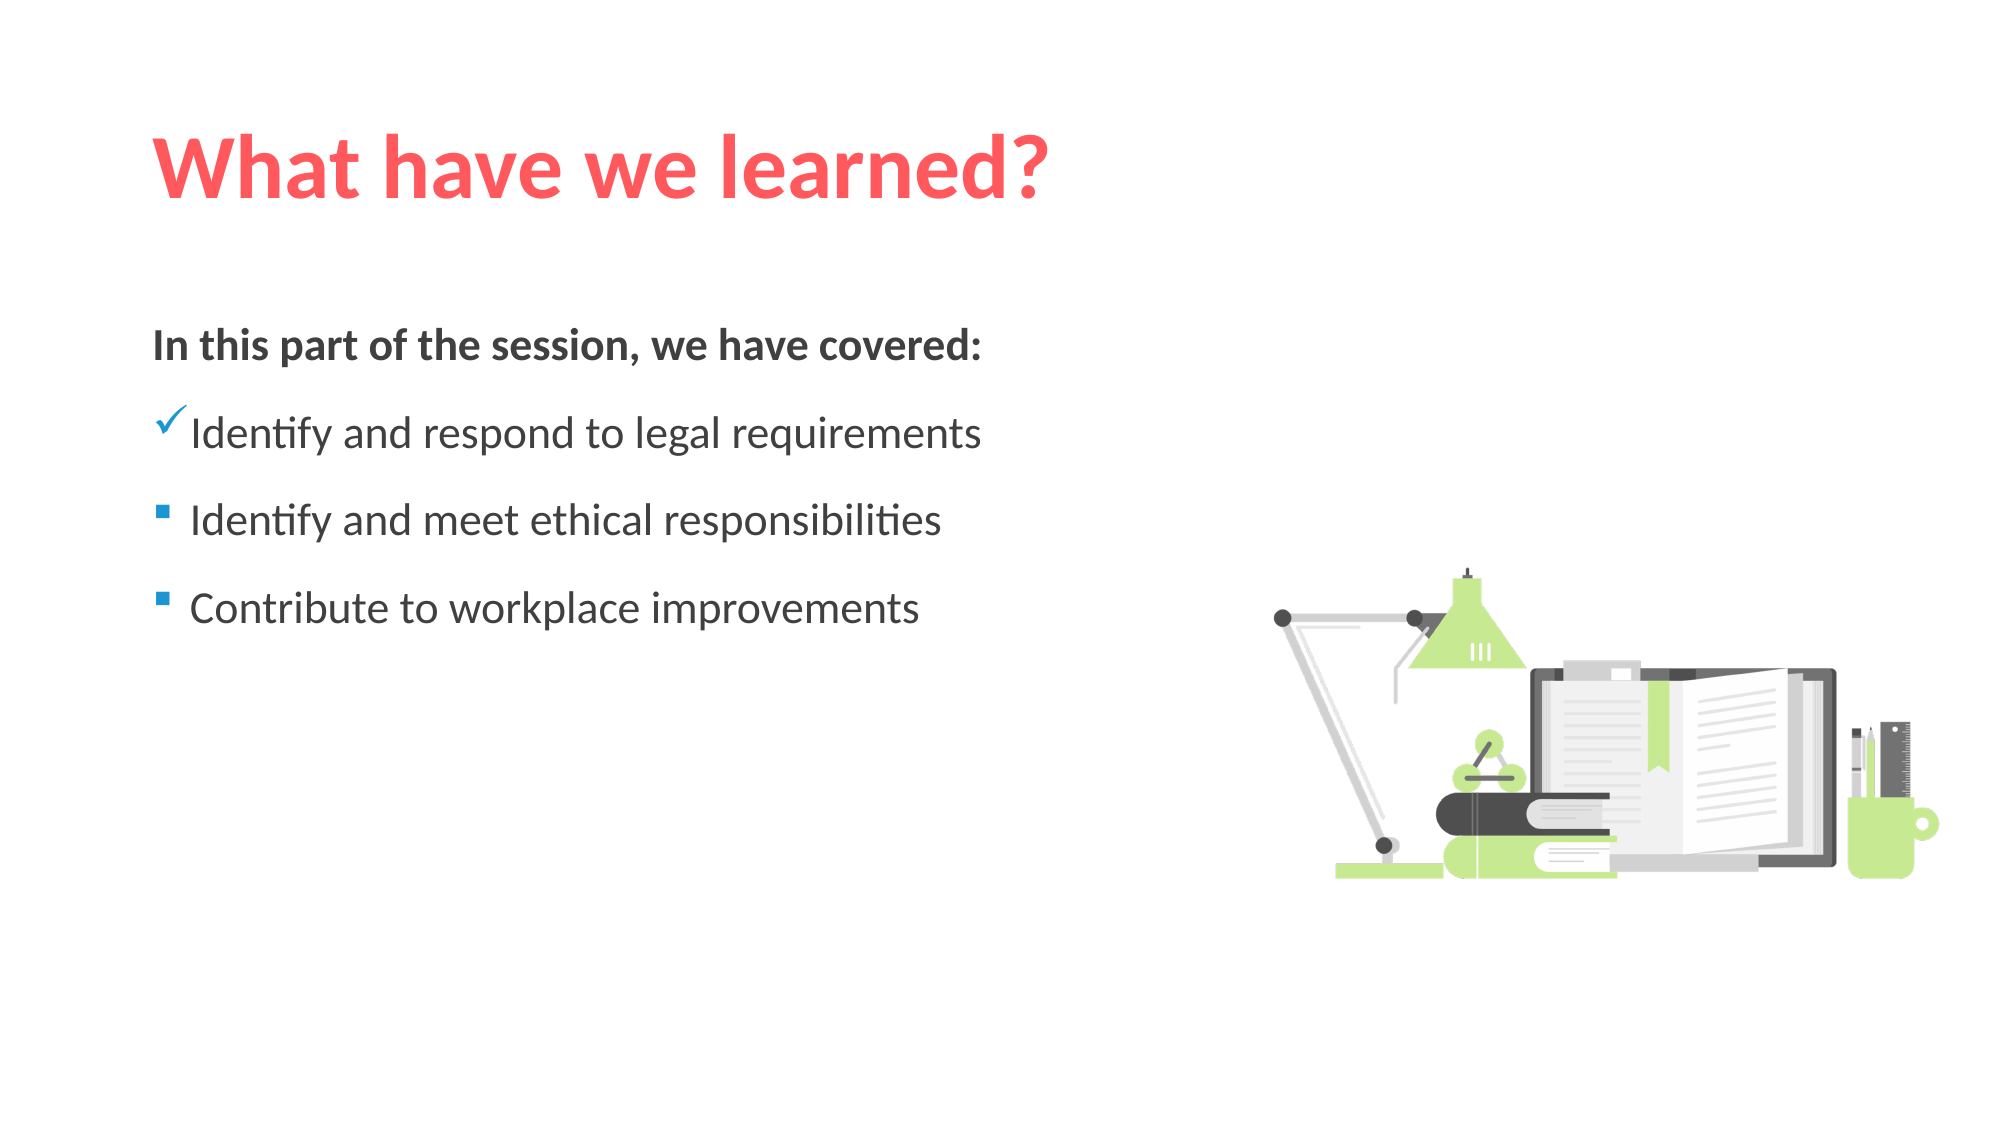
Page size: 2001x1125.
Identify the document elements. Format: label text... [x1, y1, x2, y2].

title What have we learned? [137, 59, 1793, 278]
list In this part of the session, we have covered: Identify and respond to legal requirements Identify and meet ethical responsibilities Contribute to workplace improvements [137, 299, 1793, 1014]
picture [1206, 331, 2000, 1125]
